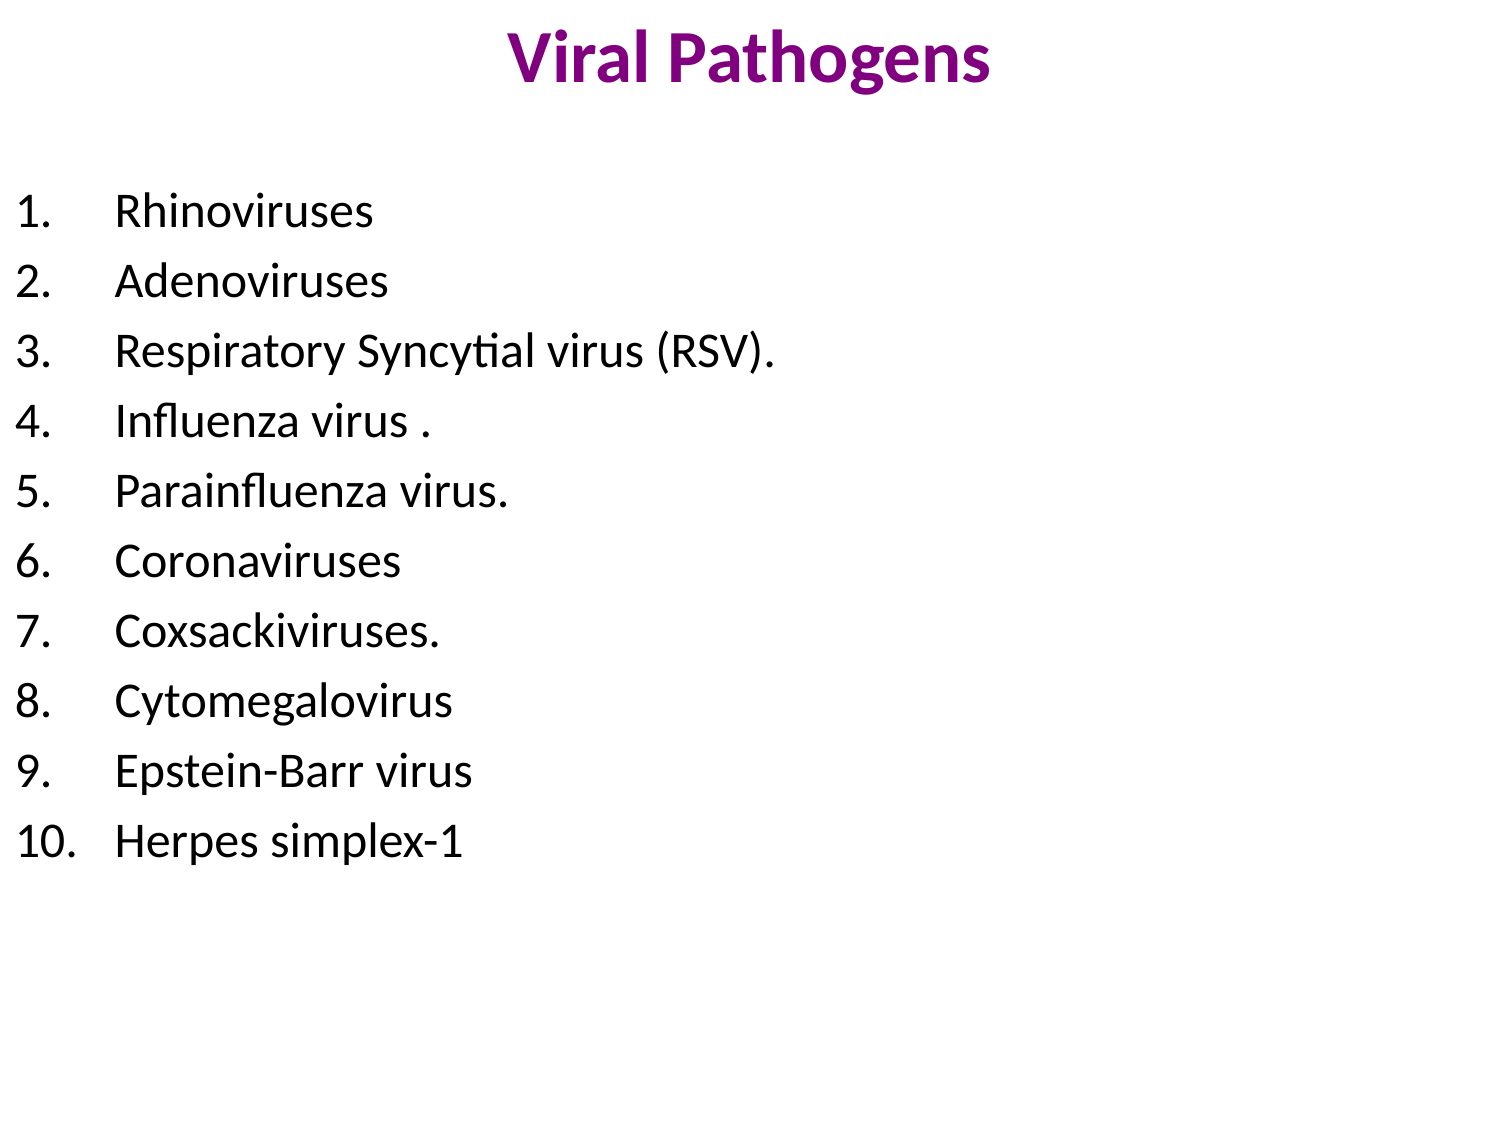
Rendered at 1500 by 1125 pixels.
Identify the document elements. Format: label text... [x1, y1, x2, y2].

text_box Viral Pathogens Rhinoviruses Adenoviruses Respiratory Syncytial virus (RSV). Influenza virus . Parainfluenza virus. Coronaviruses Coxsackiviruses. Cytomegalovirus Epstein-Barr virus Herpes simplex-1 [0, 0, 1500, 1075]
